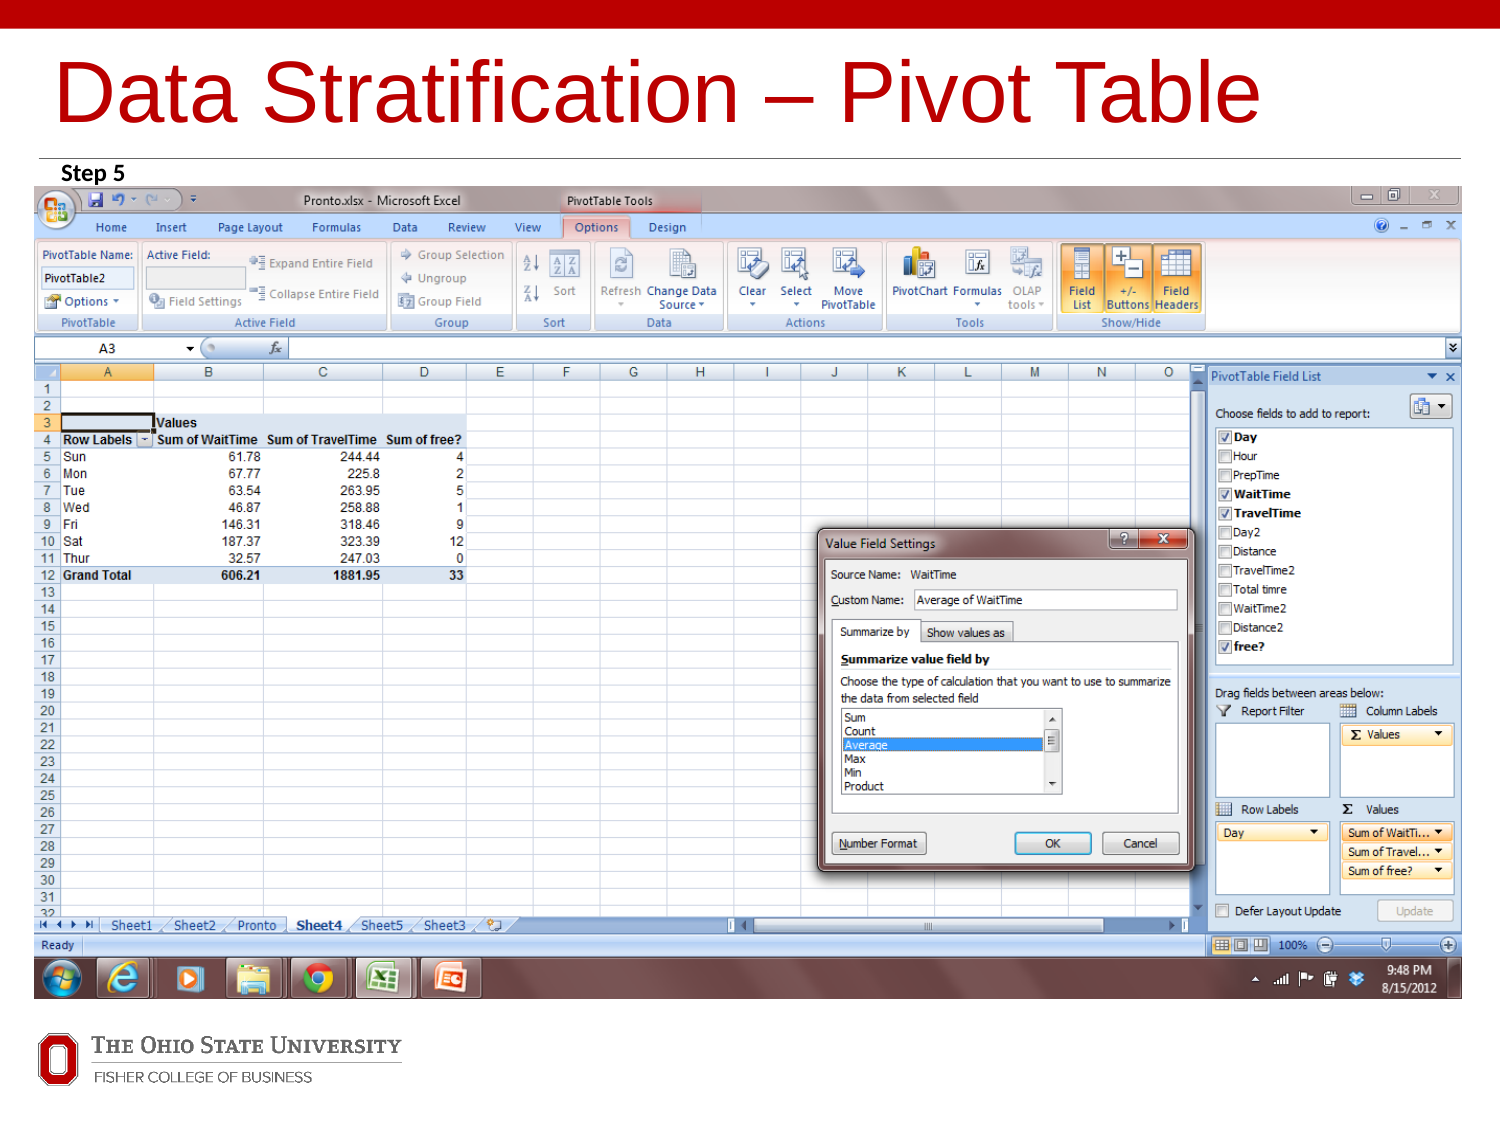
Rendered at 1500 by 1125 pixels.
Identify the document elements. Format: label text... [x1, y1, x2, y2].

picture [38, 1033, 402, 1086]
picture [34, 185, 1462, 999]
text_box Step 5 [46, 148, 259, 185]
title Data Stratification – Pivot Table [38, 38, 1462, 149]
